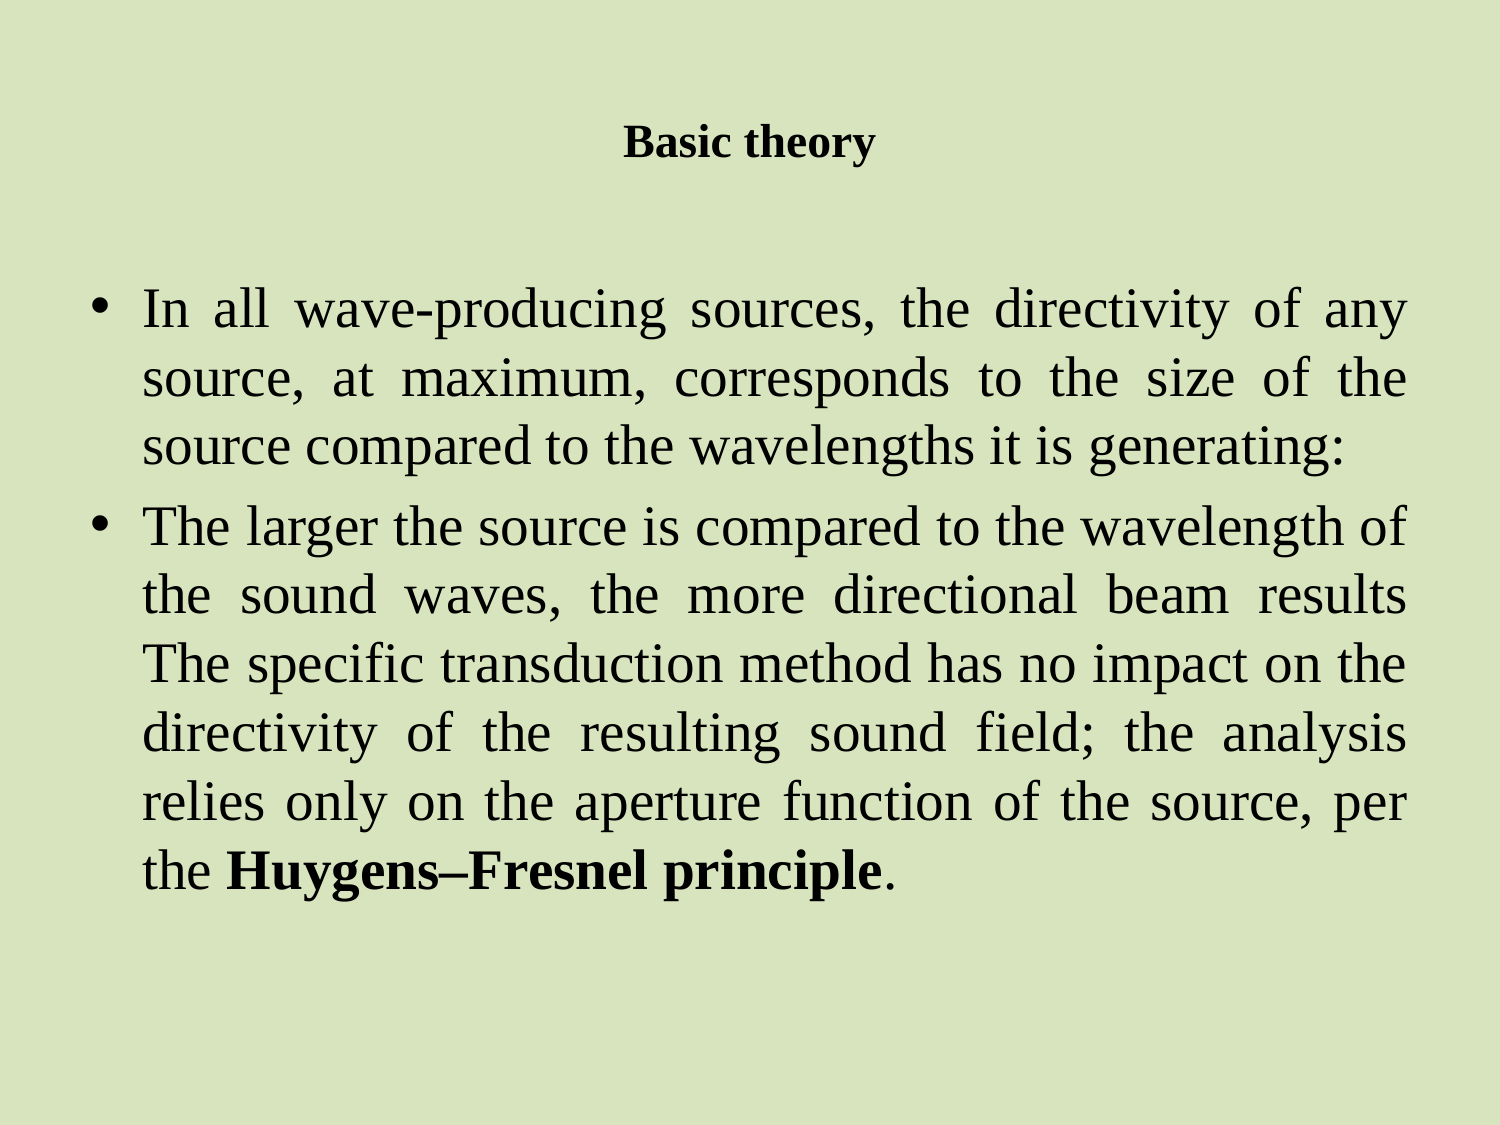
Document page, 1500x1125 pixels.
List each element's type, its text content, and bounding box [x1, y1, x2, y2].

title Basic theory [75, 45, 1425, 233]
list In all wave-producing sources, the directivity of any source, at maximum, corresponds to the size of the source compared to the wavelengths it is generating: The larger the source is compared to the wavelength of the sound waves, the more directional beam results The specific transduction method has no impact on the directivity of the resulting sound field; the analysis relies only on the aperture function of the source, per the Huygens–Fresnel principle. [75, 262, 1425, 1005]
